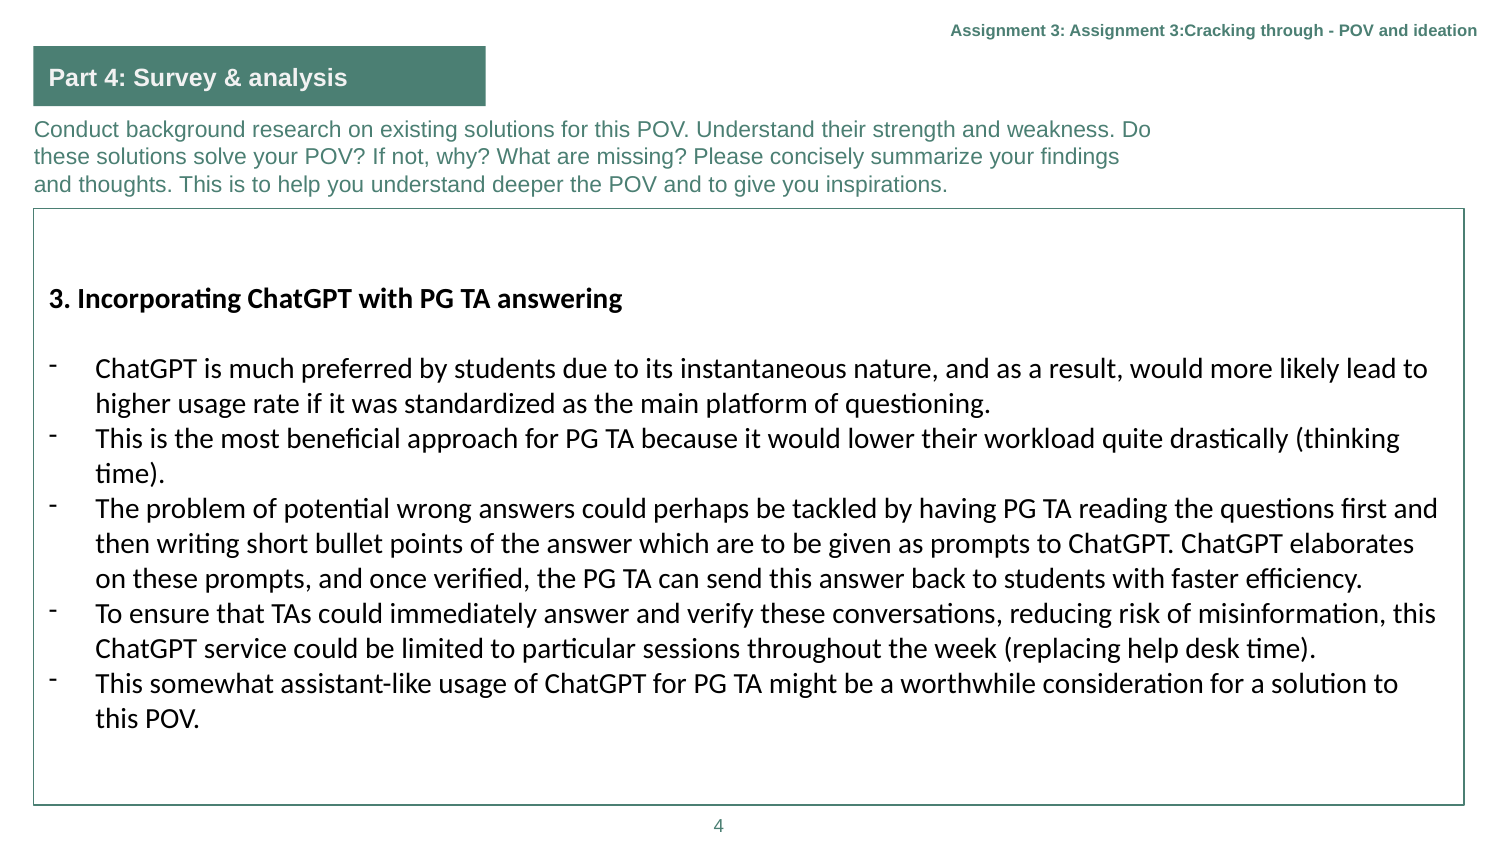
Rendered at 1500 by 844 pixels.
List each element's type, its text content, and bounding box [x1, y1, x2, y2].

text_box Conduct background research on existing solutions for this POV. Understand their strength and weakness. Do these solutions solve your POV? If not, why? What are missing? Please concisely summarize your findings and thoughts. This is to help you understand deeper the POV and to give you inspirations. [18, 72, 1174, 295]
text_box 4 [698, 798, 740, 844]
text_box Part 4: Survey & analysis [33, 46, 486, 107]
text_box Assignment 3: Assignment 3:Cracking through - POV and ideation [935, 9, 1500, 50]
text_box 3. Incorporating ChatGPT with PG TA answering ChatGPT is much preferred by students due to its instantaneous nature, and as a result, would more likely lead to higher usage rate if it was standardized as the main platform of questioning. This is the most beneficial approach for PG TA because it would lower their workload quite drastically (thinking time). The problem of potential wrong answers could perhaps be tackled by having PG TA reading the questions first and then writing short bullet points of the answer which are to be given as prompts to ChatGPT. ChatGPT elaborates on these prompts, and once verified, the PG TA can send this answer back to students with faster efficiency. To ensure that TAs could immediately answer and verify these conversations, reducing risk of misinformation, this ChatGPT service could be limited to particular sessions throughout the week (replacing help desk time). This somewhat assistant-like usage of ChatGPT for PG TA might be a worthwhile consideration for a solution to this POV. [33, 208, 1464, 806]
